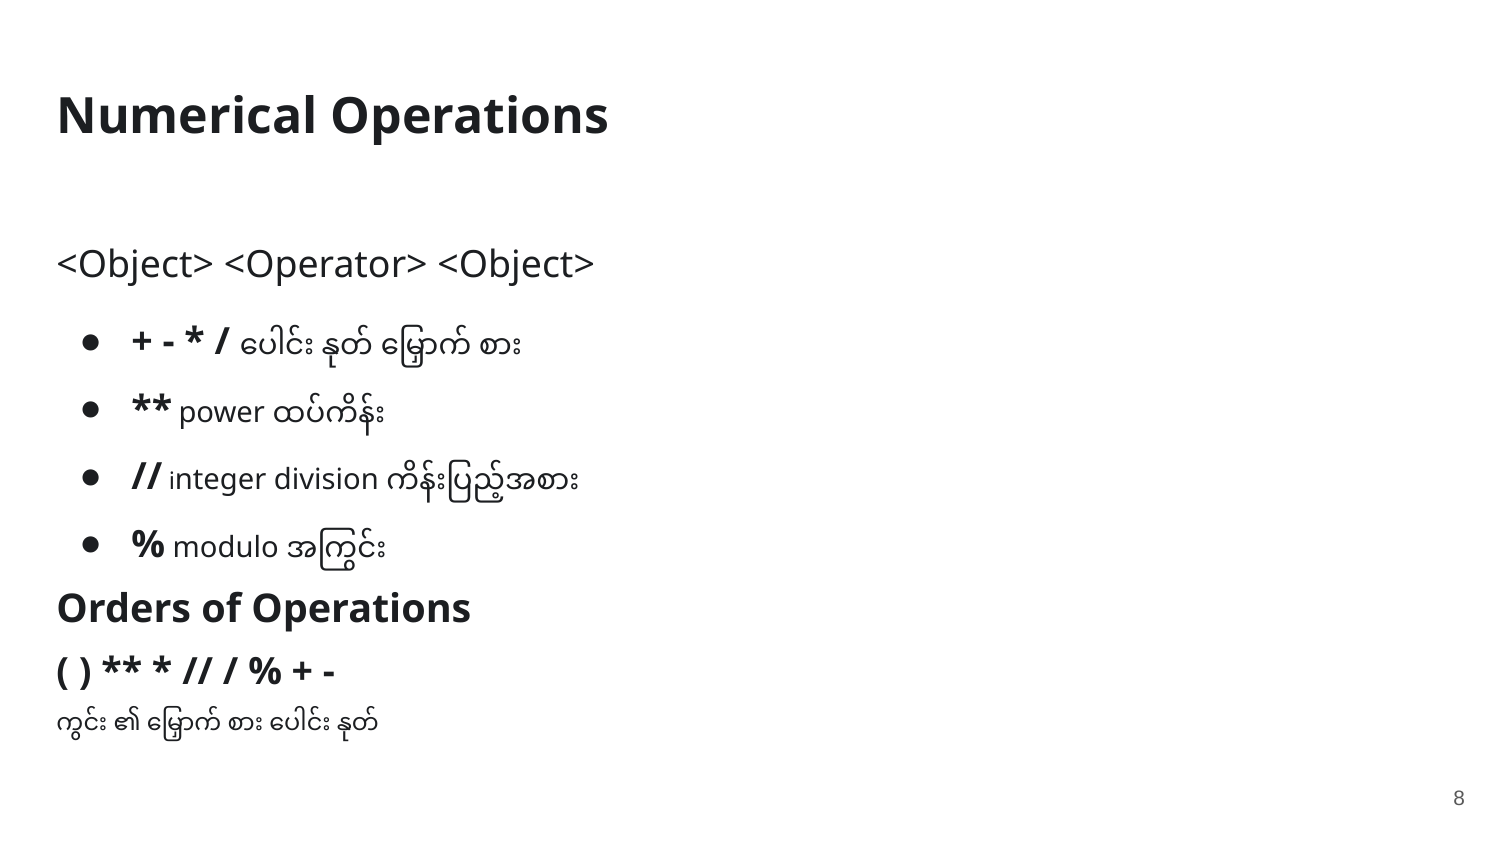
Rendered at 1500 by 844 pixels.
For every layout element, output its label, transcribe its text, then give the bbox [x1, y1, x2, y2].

slide_number ‹#› [1389, 764, 1480, 830]
list Numerical Operations <Object> <Operator> <Object> + - * / ​ပေါင်း နုတ် ​မြှောက် စား ** power ထပ်ကိန်း // integer division ကိန်းပြည့်အစား % modulo အကြွင်း Orders of Operations ( ) ** * // / % + - ကွင်း ၏ ​မြှောက် စား ​​ပေါင်း နုတ် [41, 59, 1421, 785]
